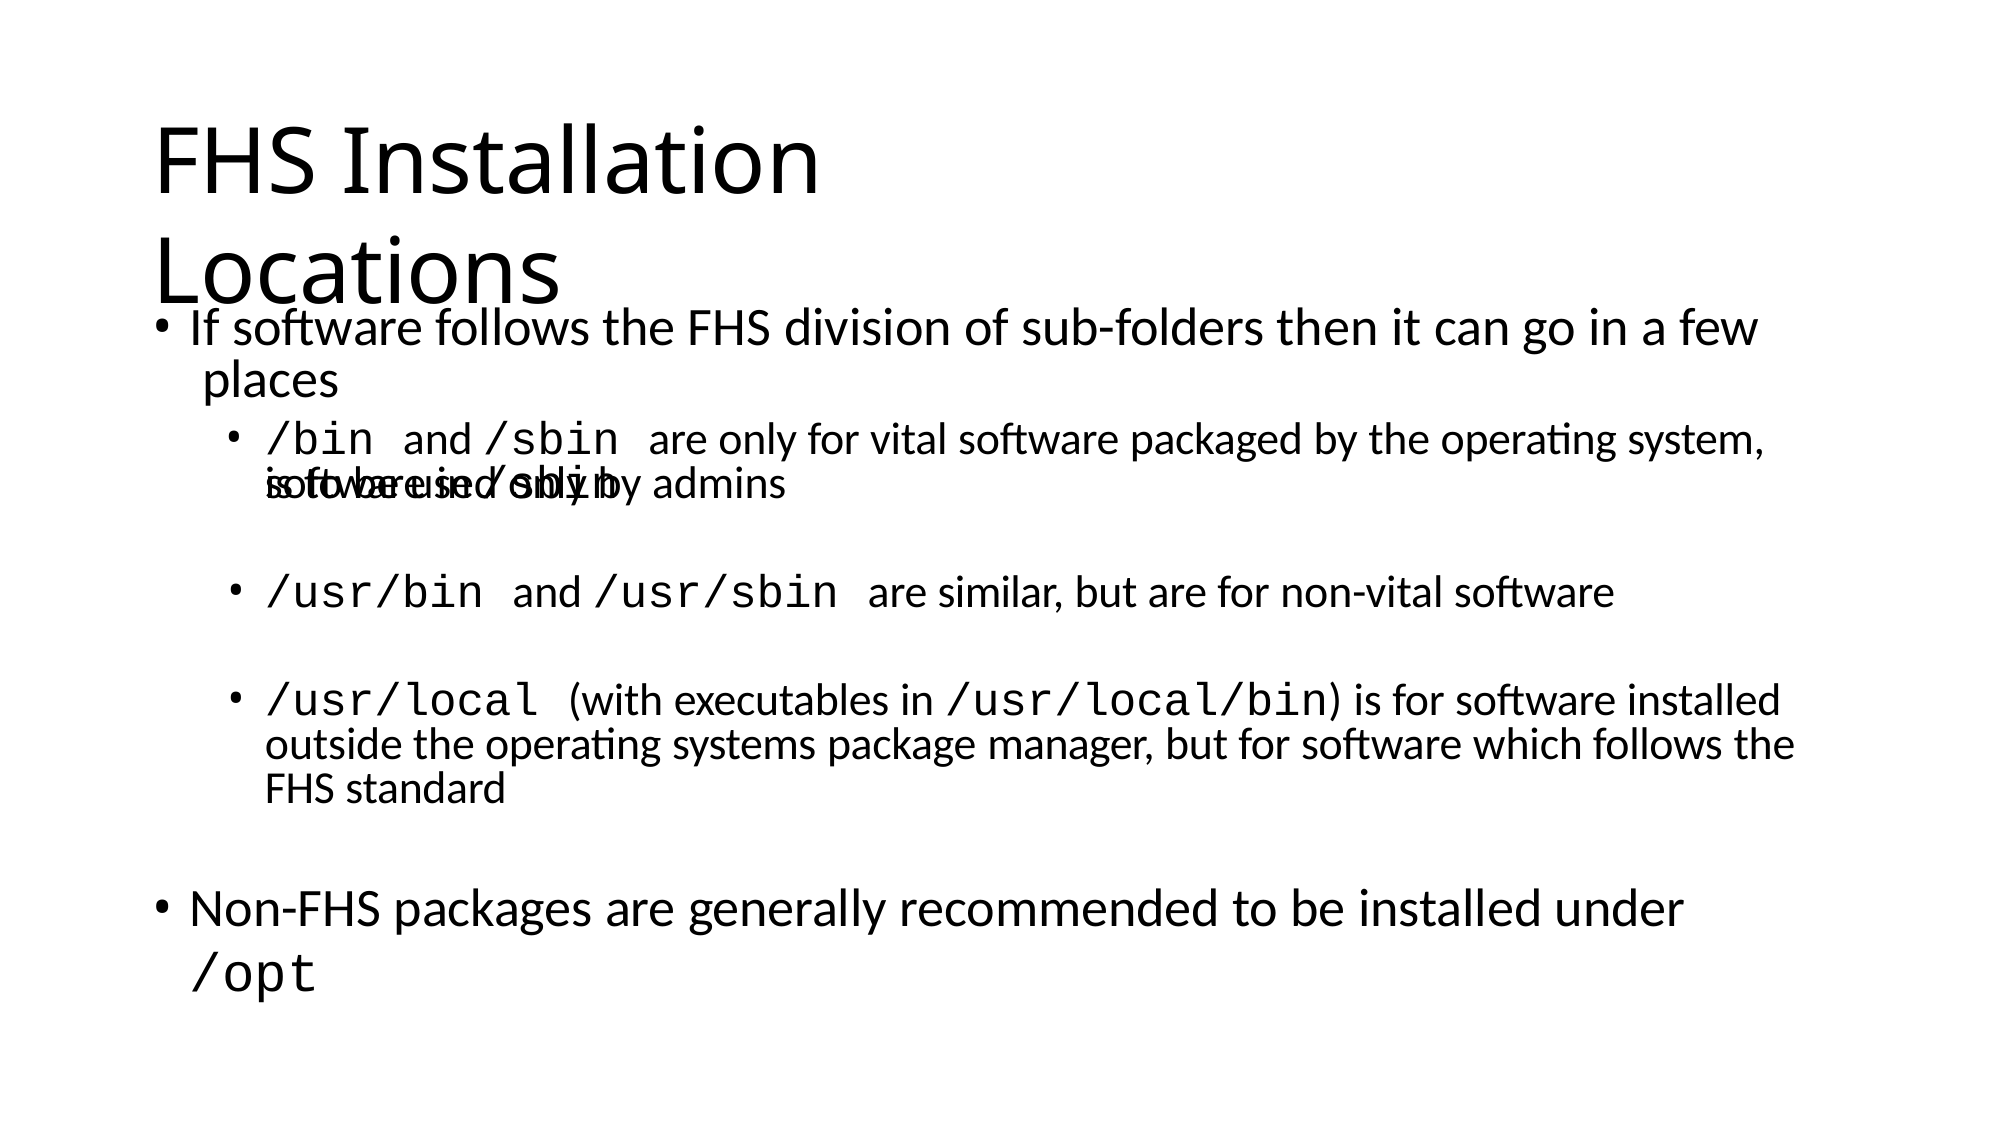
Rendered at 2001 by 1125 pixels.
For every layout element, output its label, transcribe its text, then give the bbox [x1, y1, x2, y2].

text_box /bin and /sbin are only for vital software packaged by the operating system, is to be used only by admins [225, 406, 1781, 508]
title FHS Installation Locations [150, 100, 1092, 289]
text_box If software follows the FHS division of sub-folders then it can go in a few places [150, 289, 1772, 409]
text_box /usr/bin and /usr/sbin are similar, but are for non-vital software /usr/local (with executables in /usr/local/bin) is for software installed outside the operating systems package manager, but for software which follows the FHS standard Non-FHS packages are generally recommended to be installed under /opt [150, 559, 1837, 1003]
